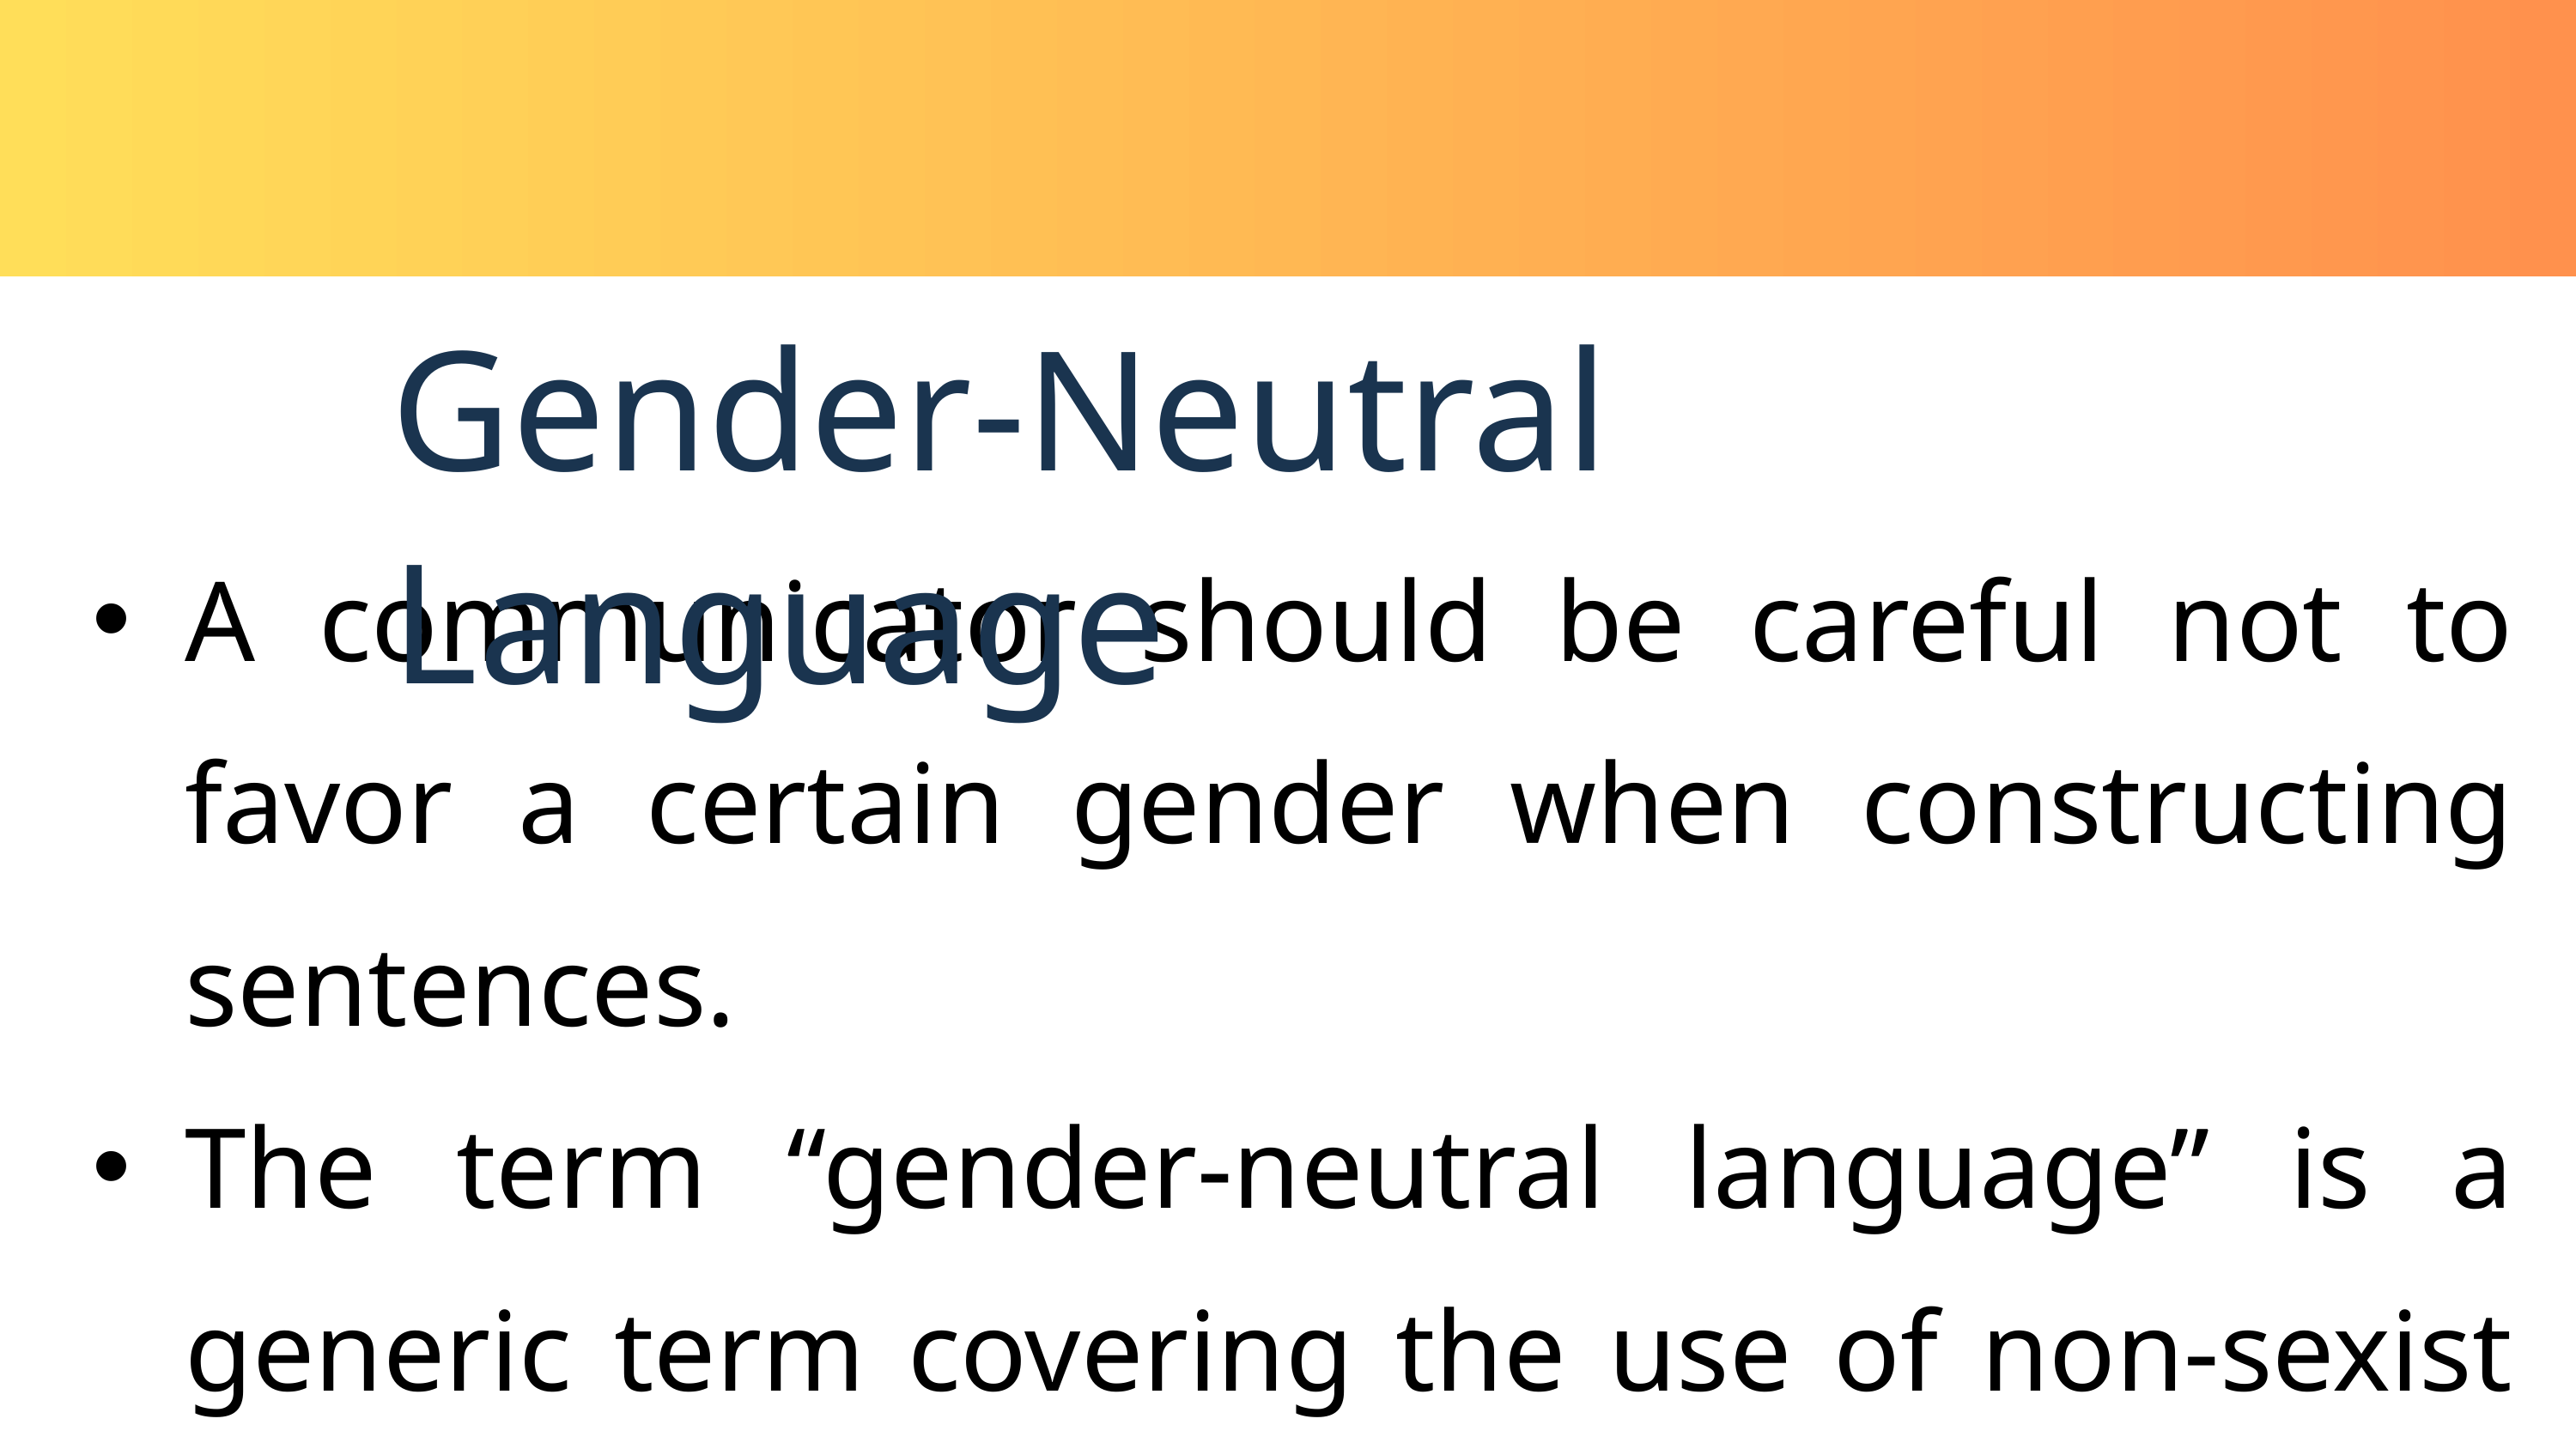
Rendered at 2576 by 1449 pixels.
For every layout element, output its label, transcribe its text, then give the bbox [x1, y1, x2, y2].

text_box A communicator should be careful not to favor a certain gender when constructing sentences. The term “gender-neutral language” is a generic term covering the use of non-sexist language, inclusive language or gender-fair language. [0, 500, 2514, 1449]
text_box Gender-Neutral Language [391, 290, 2164, 717]
text_box [0, 0, 2576, 276]
